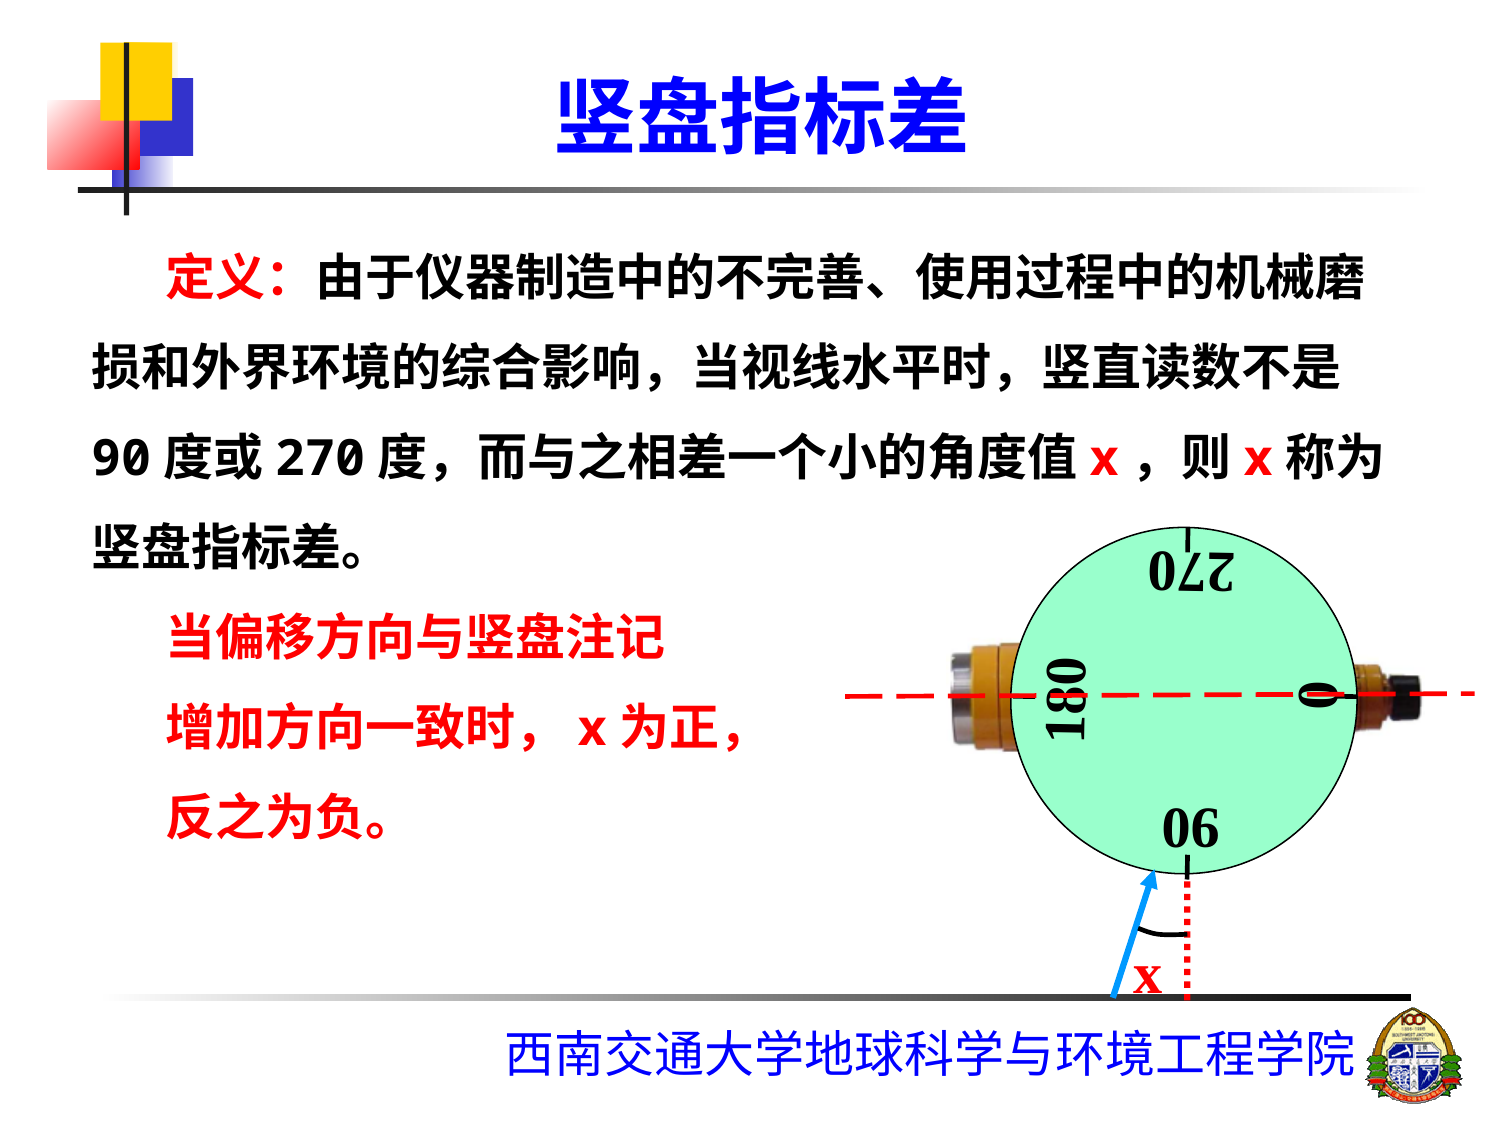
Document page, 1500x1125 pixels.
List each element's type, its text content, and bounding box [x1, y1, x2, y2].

picture [1364, 1014, 1465, 1106]
title 竖盘指标差 [135, 54, 1388, 173]
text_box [844, 527, 1475, 1014]
list 定义：由于仪器制造中的不完善、使用过程中的机械磨损和外界环境的综合影响，当视线水平时，竖直读数不是90度或270度，而与之相差一个小的角度值x，则x称为竖盘指标差。 当偏移方向与竖盘注记 增加方向一致时，x为正， 反之为负。 [76, 208, 1412, 976]
